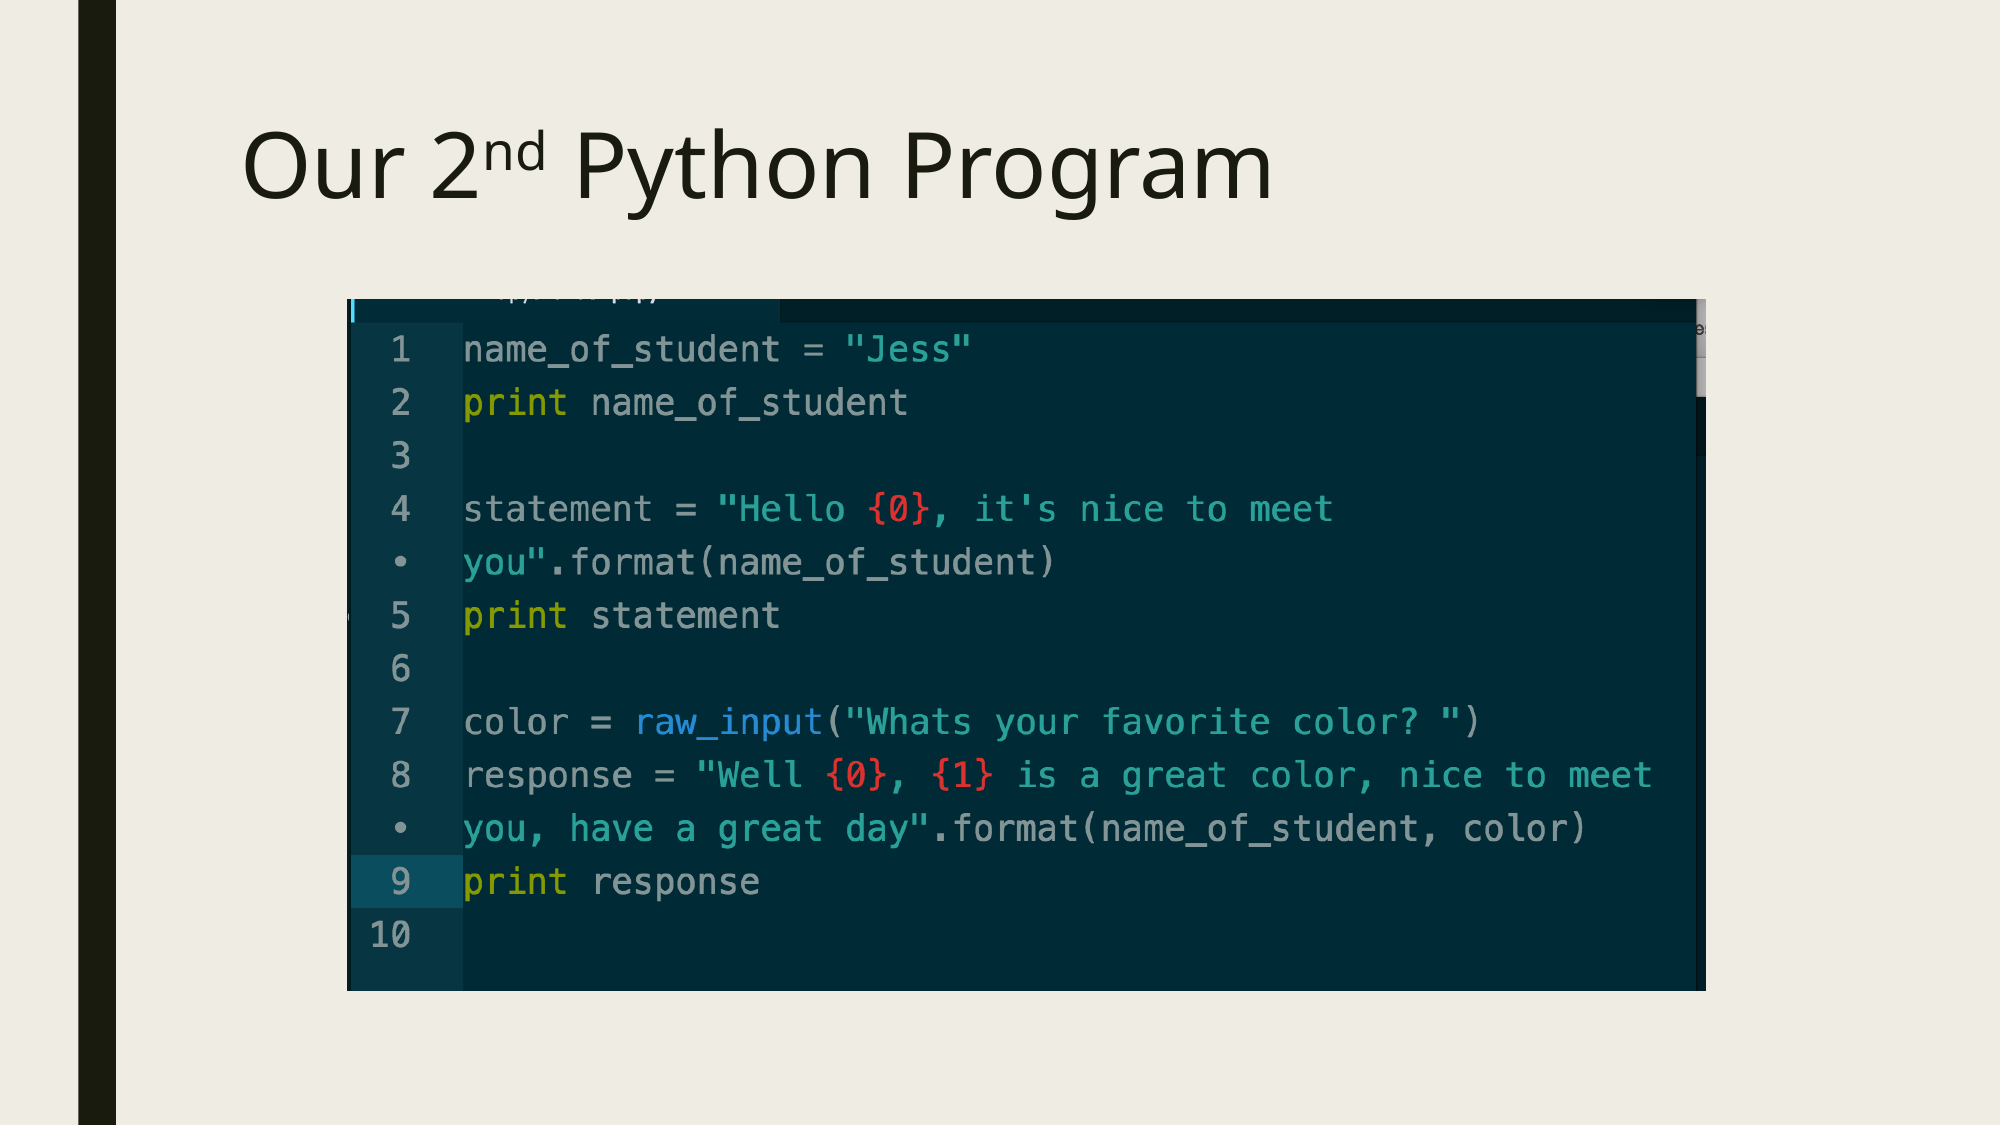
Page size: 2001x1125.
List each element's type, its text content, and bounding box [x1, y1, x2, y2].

title Our 2nd Python Program [225, 112, 1800, 357]
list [347, 299, 1706, 991]
